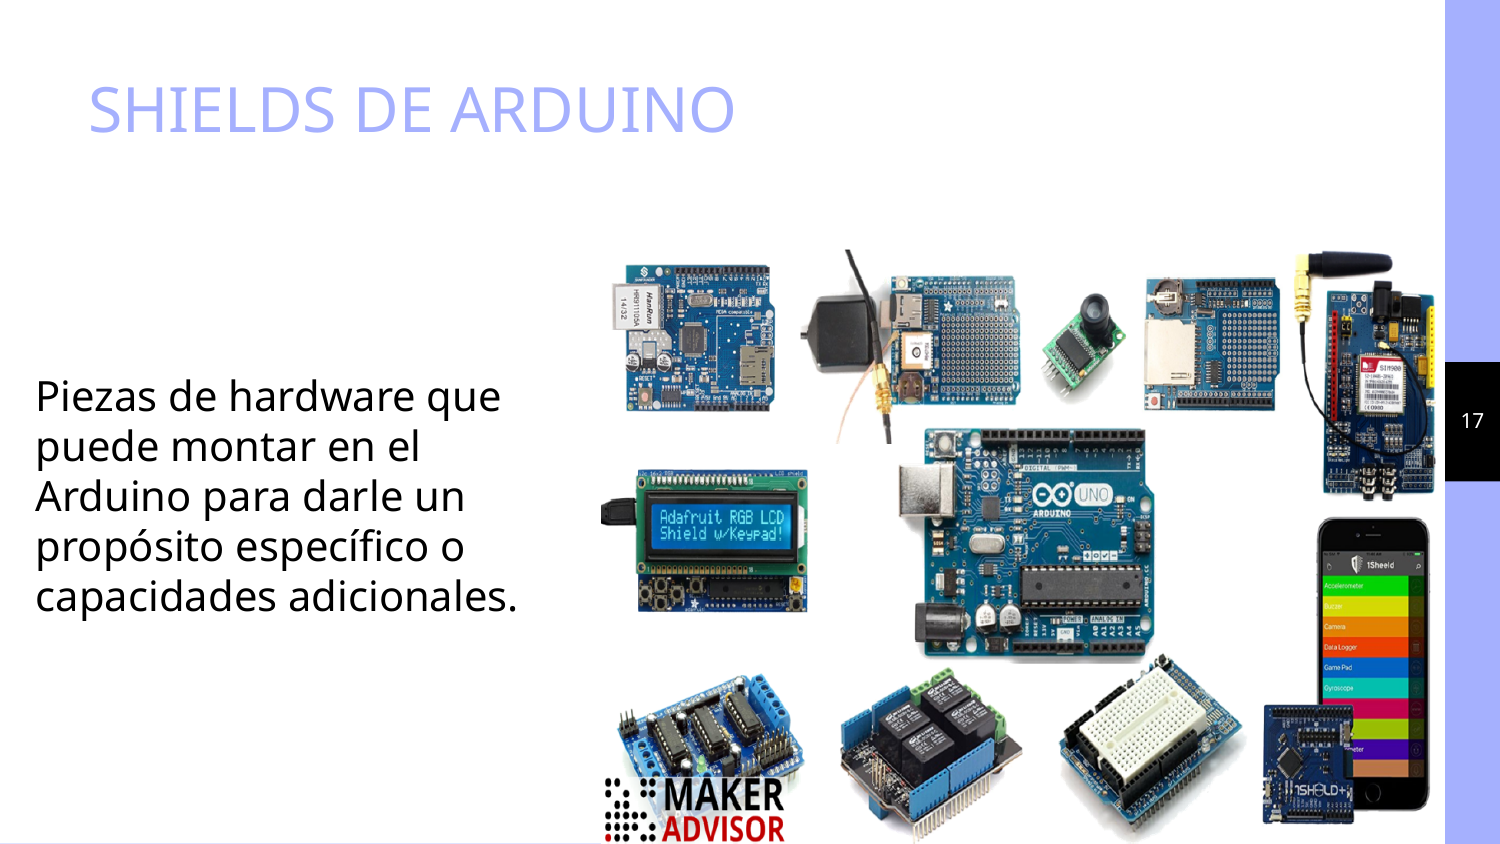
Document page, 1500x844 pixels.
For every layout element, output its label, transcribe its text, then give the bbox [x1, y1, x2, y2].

slide_number 17 [1451, 362, 1500, 482]
picture [601, 0, 1446, 844]
title SHIELDS DE ARDUINO [73, 54, 917, 161]
text_box Piezas de hardware que puede montar en el Arduino para darle un propósito específico o capacidades adicionales. [20, 362, 579, 628]
